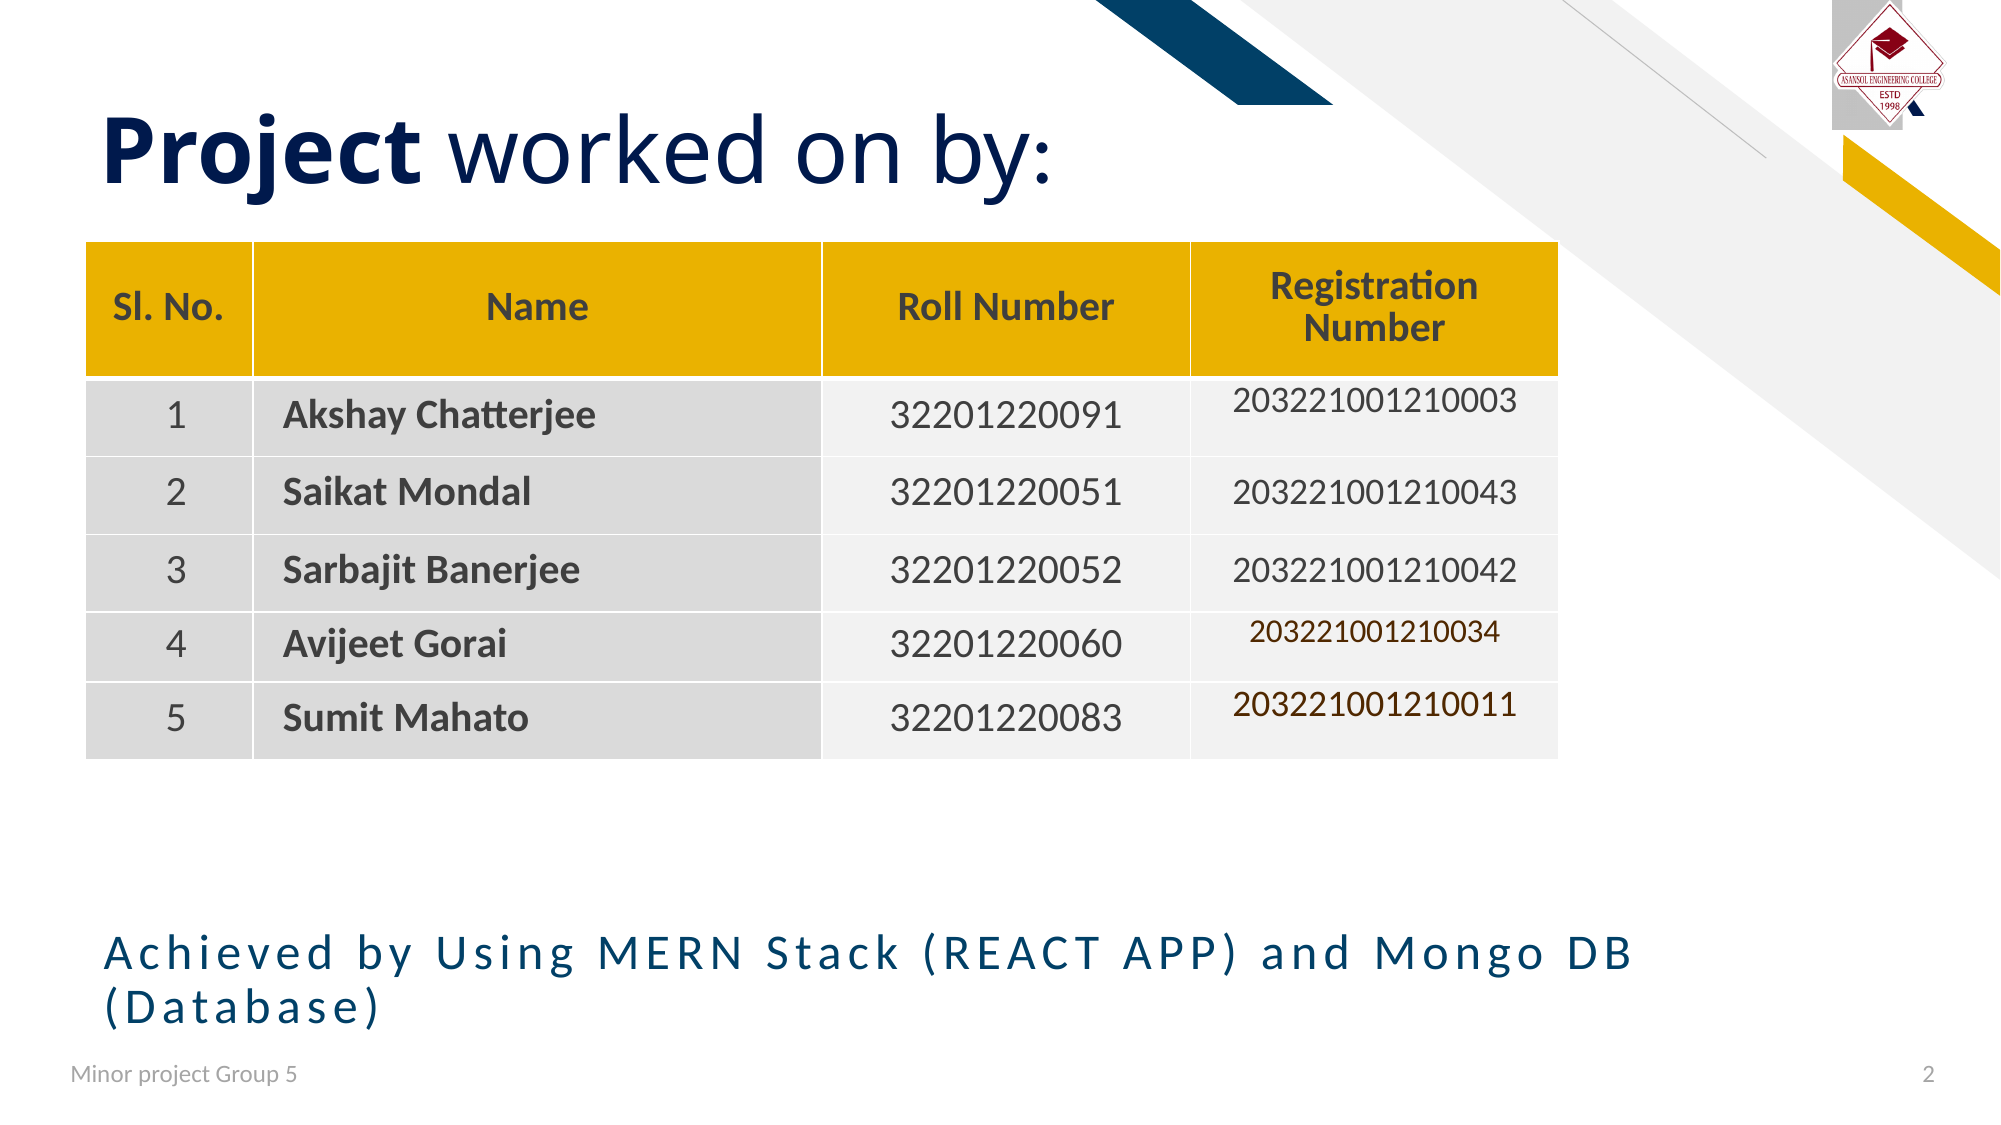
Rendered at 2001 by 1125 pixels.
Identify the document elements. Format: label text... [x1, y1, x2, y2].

table_cell Akshay Chatterjee [254, 381, 821, 456]
table_cell 203221001210043 [1191, 457, 1558, 534]
list Achieved by Using MERN Stack (REACT APP) and Mongo DB (Database) [88, 919, 1833, 1035]
table_cell Avijeet Gorai [254, 613, 821, 681]
table_header Roll Number [823, 242, 1190, 376]
table_cell 5 [86, 683, 252, 759]
title Project worked on by: [85, 14, 1453, 203]
table_cell Sumit Mahato [254, 683, 821, 759]
table_cell 32201220083 [823, 683, 1190, 759]
table_cell 2 [86, 457, 252, 534]
table_cell 203221001210011 [1191, 683, 1558, 759]
table_header Sl. No. [86, 242, 252, 376]
table_cell Saikat Mondal [254, 457, 821, 534]
table_cell 32201220051 [823, 457, 1190, 534]
table_cell 32201220060 [823, 613, 1190, 681]
table_header Registration Number [1191, 242, 1558, 376]
footer Minor project Group 5 [55, 1042, 731, 1103]
table_cell 1 [86, 381, 252, 456]
table_cell 203221001210003 [1191, 381, 1558, 456]
slide_number 2 [1828, 1042, 1950, 1103]
table_cell 32201220091 [823, 381, 1190, 456]
picture [1832, 0, 1947, 130]
table_header Name [254, 242, 821, 376]
table_cell 4 [86, 613, 252, 681]
table_cell 203221001210034 [1191, 613, 1558, 681]
table_cell Sarbajit Banerjee [254, 535, 821, 611]
table_cell 203221001210042 [1191, 535, 1558, 611]
table_cell 32201220052 [823, 535, 1190, 611]
table_cell 3 [86, 535, 252, 611]
